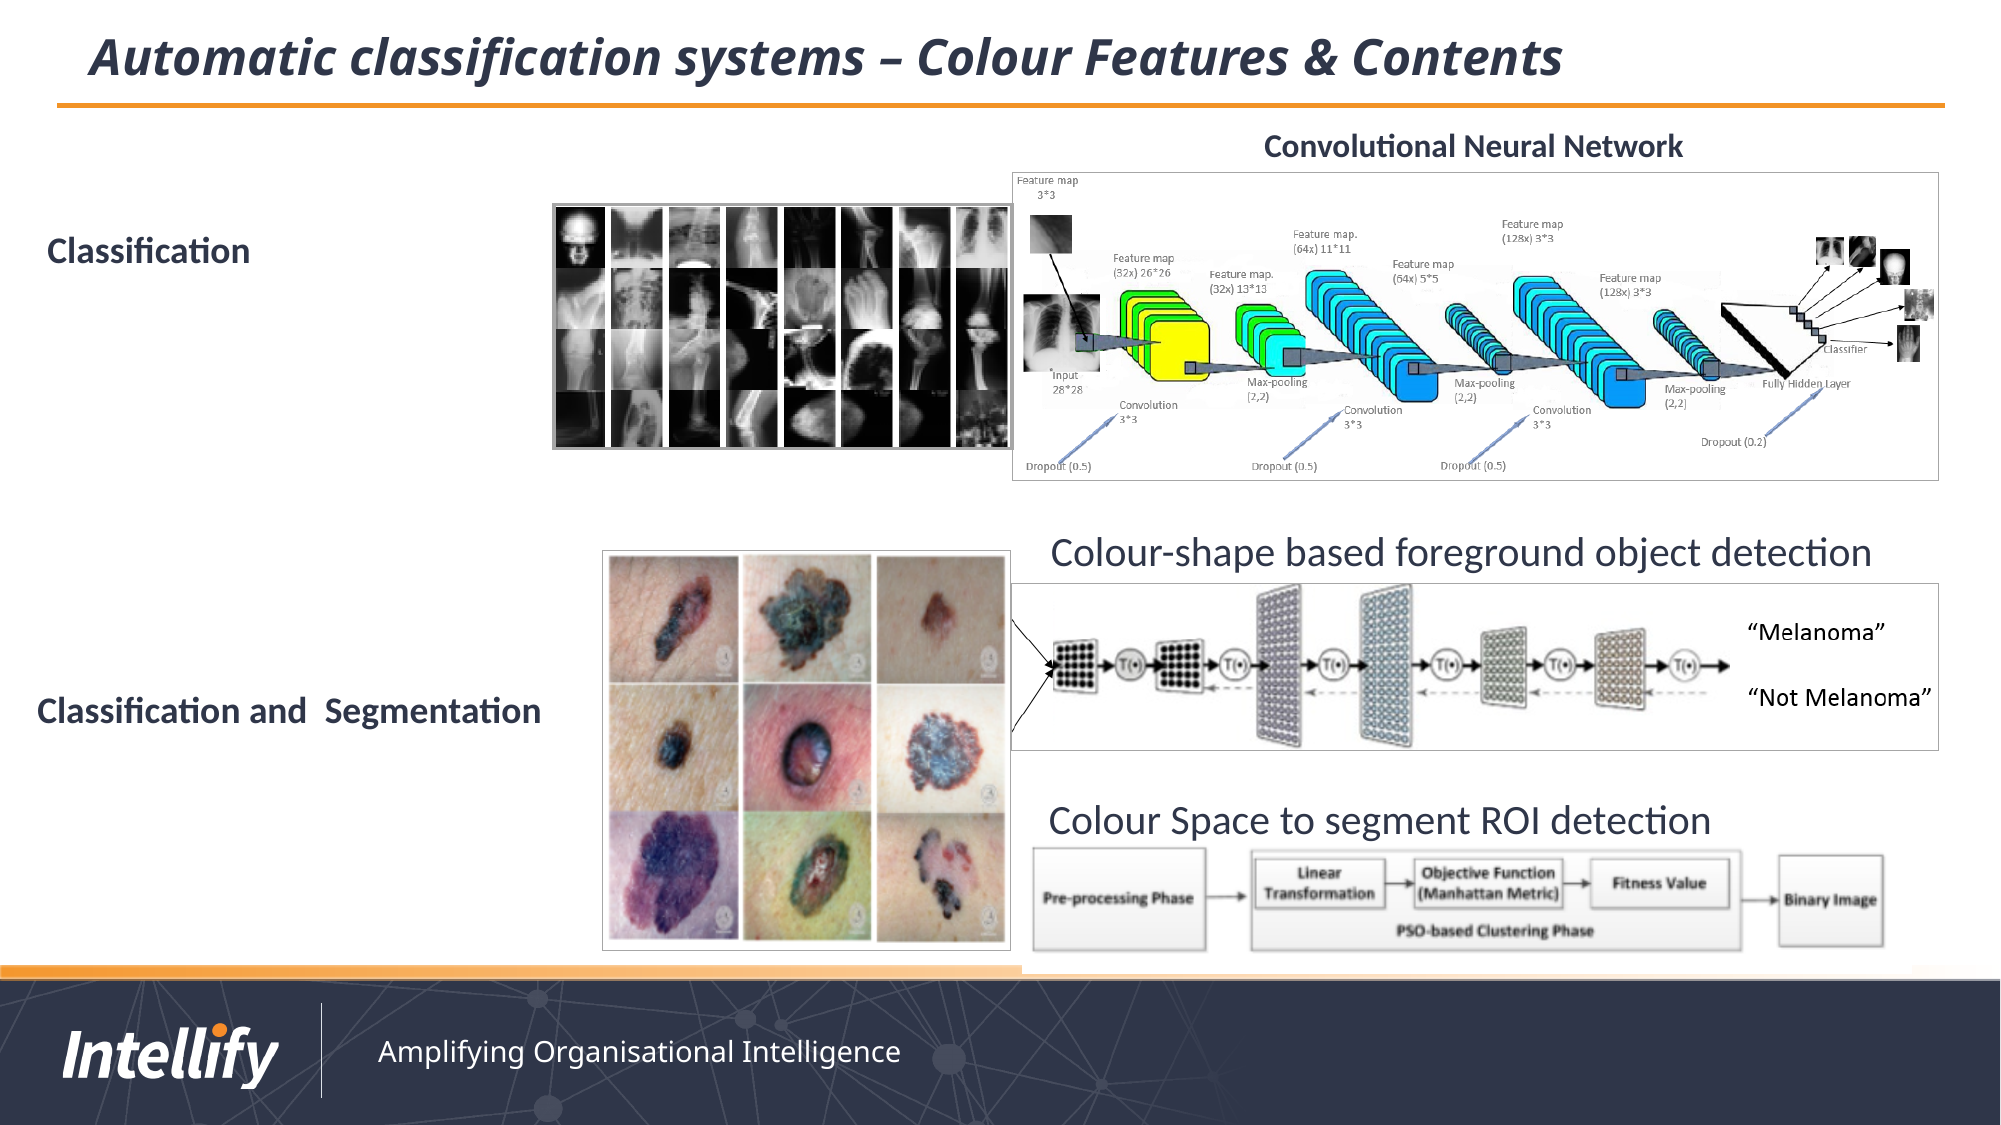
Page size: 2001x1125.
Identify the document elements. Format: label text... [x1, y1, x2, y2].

picture [0, 831, 2001, 1125]
text_box Colour-shape based foreground object detection [1036, 517, 1901, 581]
text_box Classification and Segmentation​ [22, 678, 572, 739]
text_box Classification [32, 218, 545, 279]
picture [601, 549, 1939, 951]
title Automatic classification systems – Colour Features & Contents [90, 24, 1967, 106]
text_box Colour Space to segment ROI detection [1034, 785, 1899, 830]
picture [555, 172, 1939, 481]
text_box Convolutional Neural Network [1249, 117, 1700, 170]
